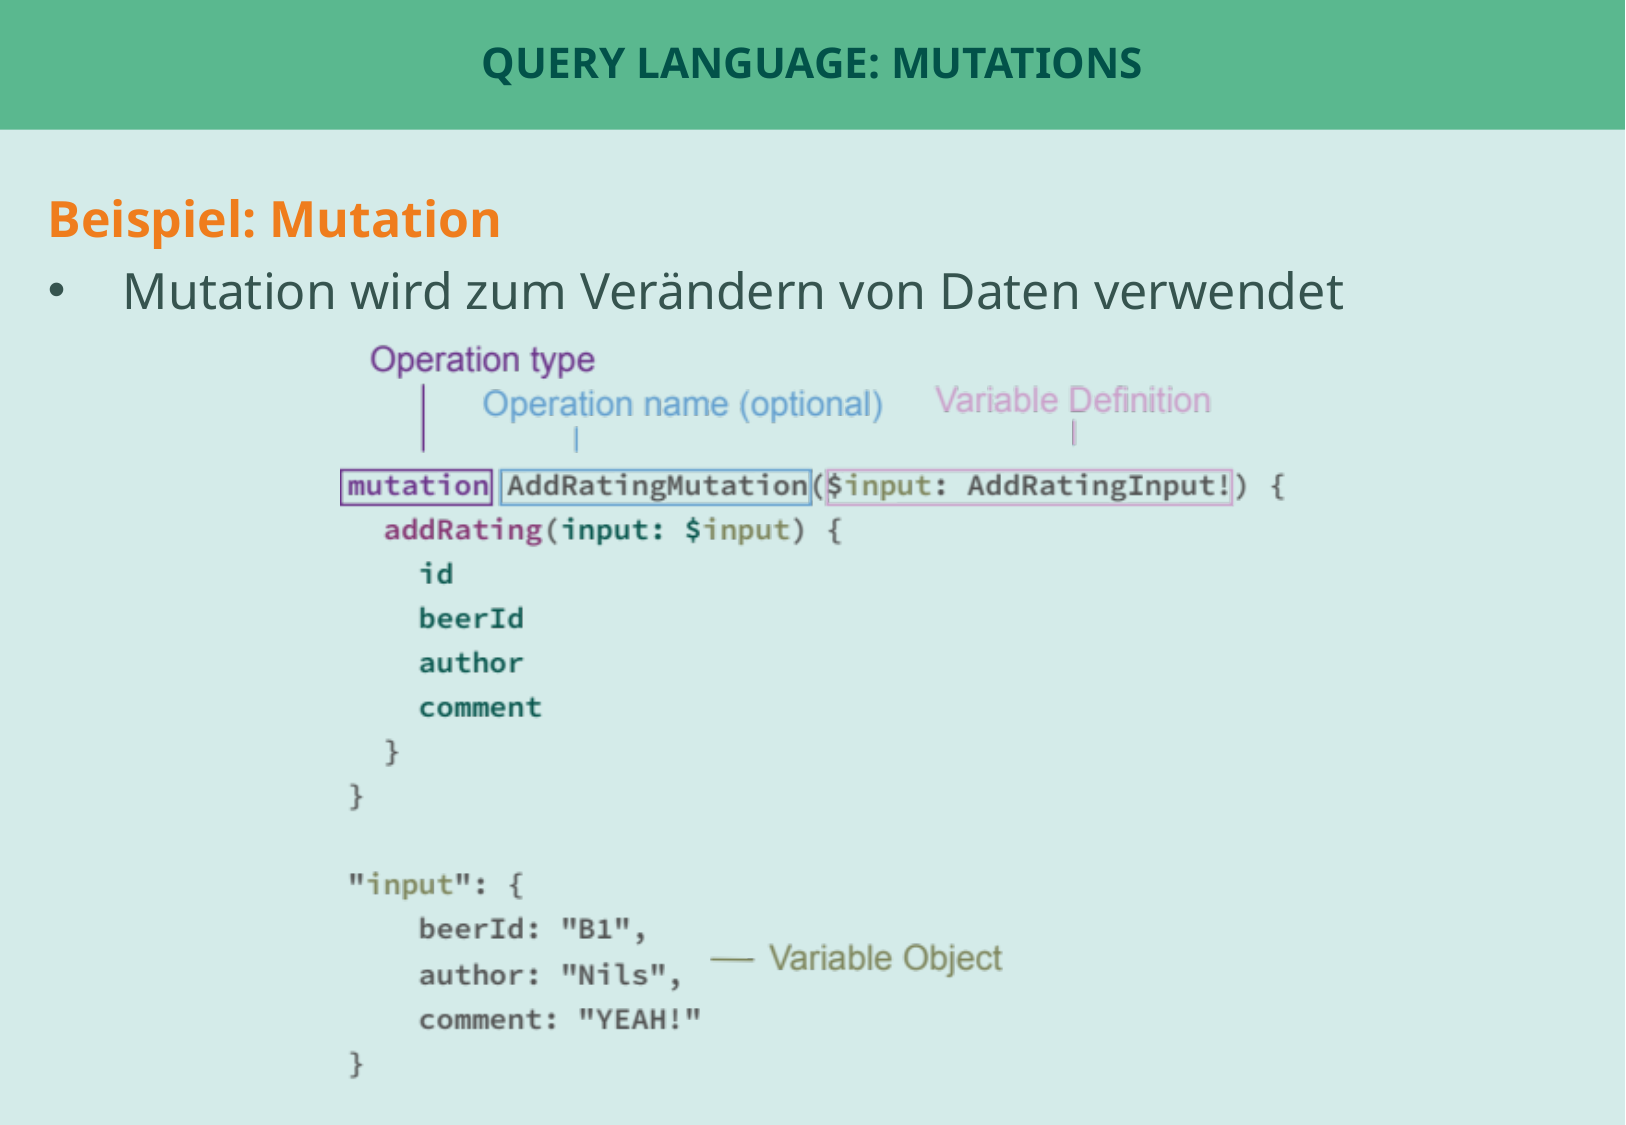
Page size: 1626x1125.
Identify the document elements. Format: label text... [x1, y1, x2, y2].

text_box Beispiel: Mutation Mutation wird zum Verändern von Daten verwendet [33, 168, 1592, 327]
title query Language: Mutations [0, 0, 1625, 130]
picture [340, 342, 1285, 1125]
